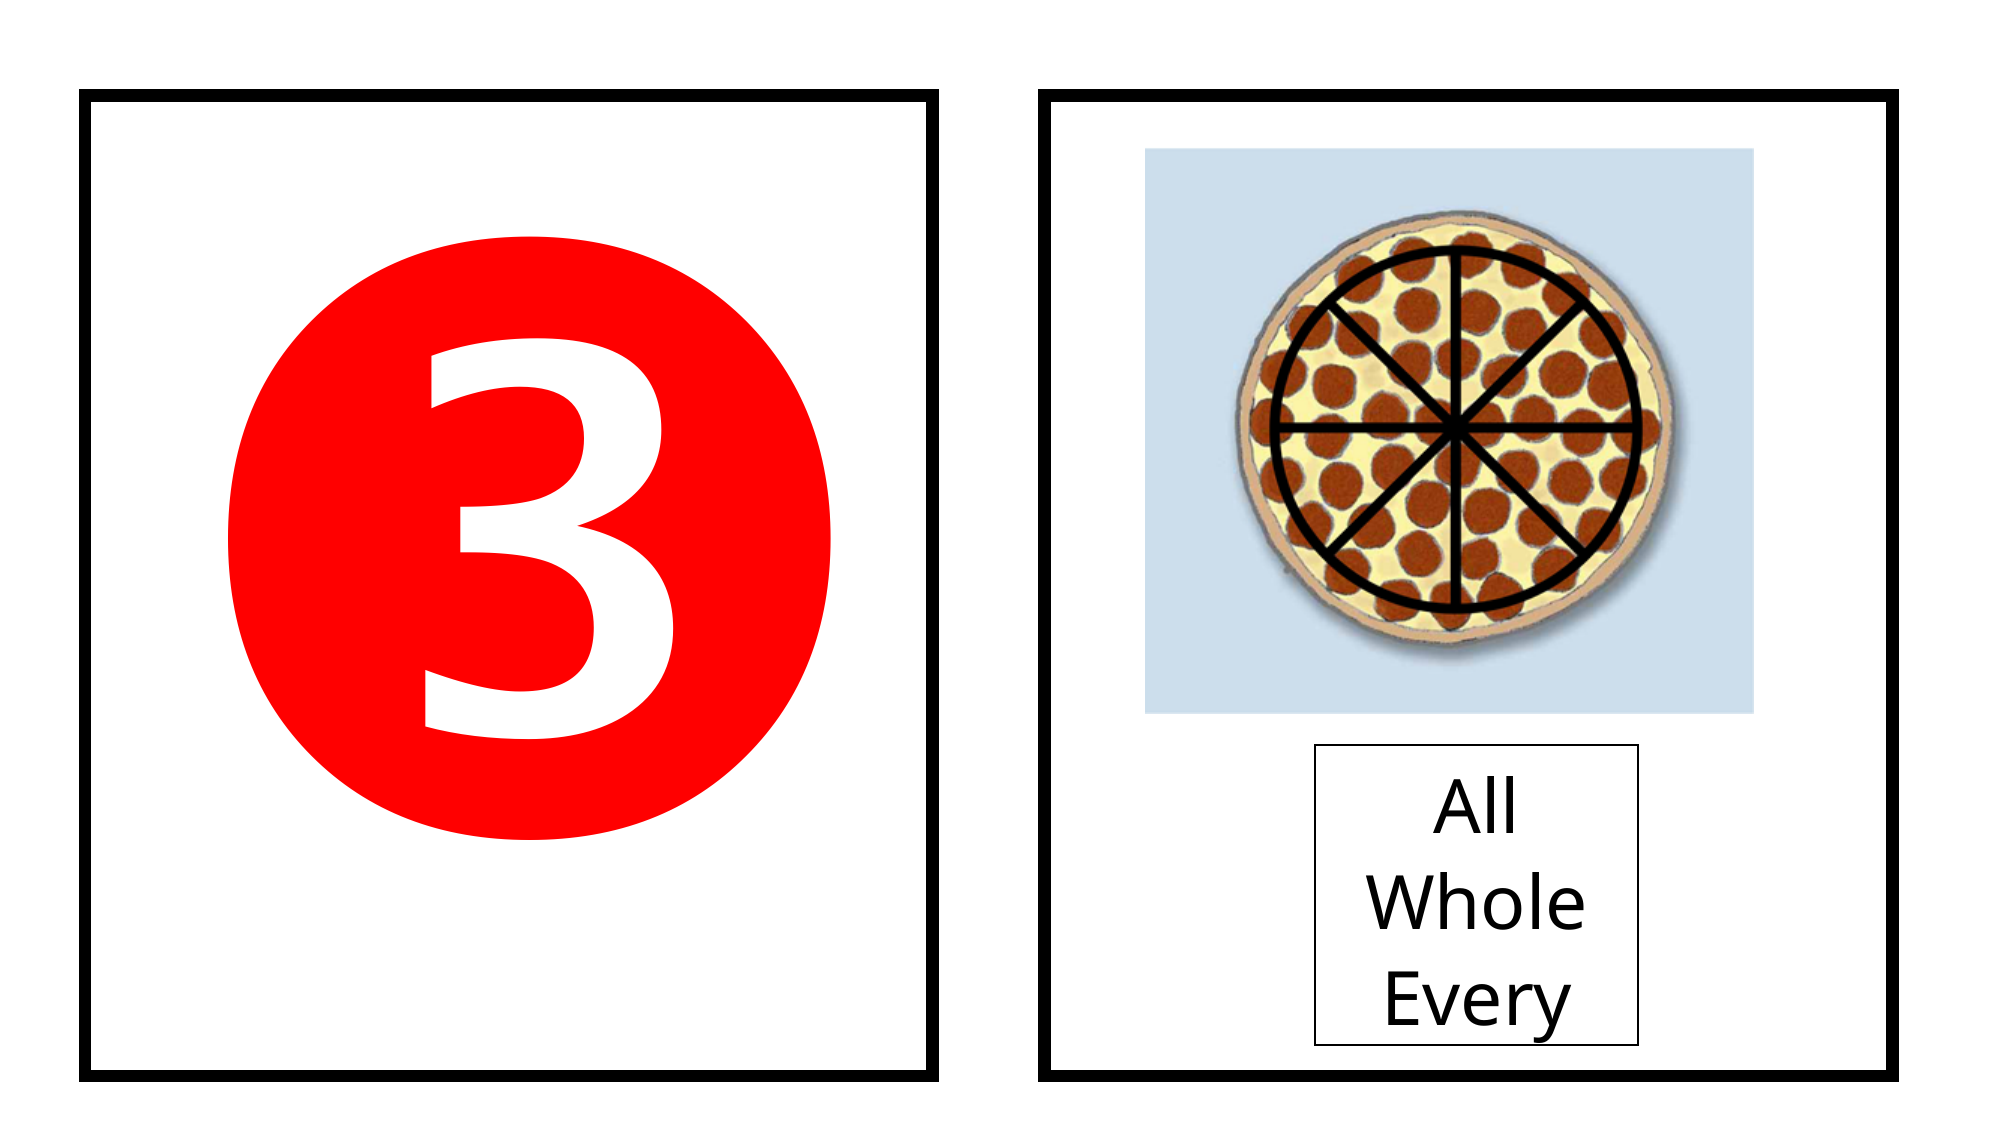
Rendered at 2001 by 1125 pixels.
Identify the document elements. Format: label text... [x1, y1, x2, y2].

text_box [84, 95, 934, 1077]
text_box [1044, 95, 1893, 1077]
picture [1145, 147, 1754, 715]
text_box  [144, 0, 1866, 1015]
text_box All Whole Every [1314, 744, 1639, 1046]
